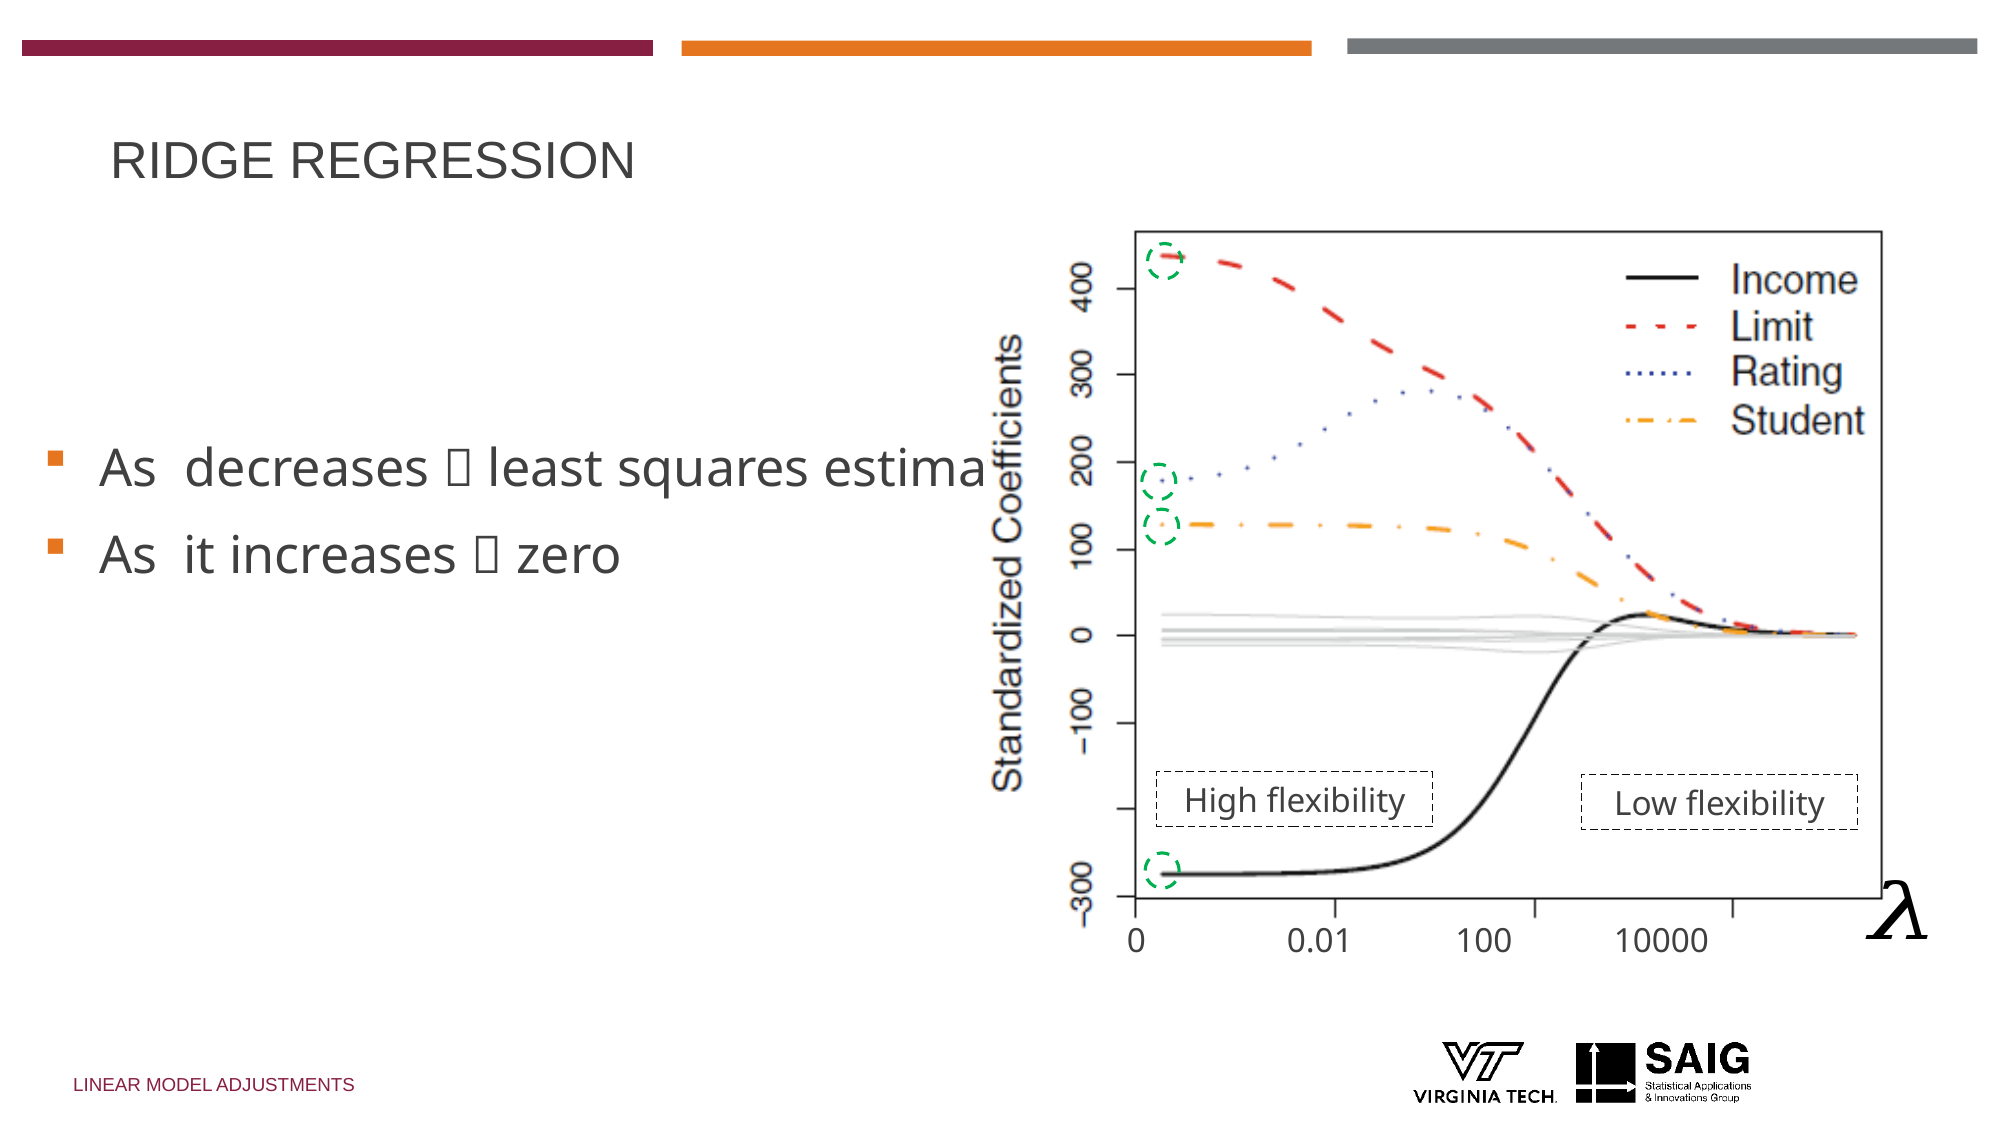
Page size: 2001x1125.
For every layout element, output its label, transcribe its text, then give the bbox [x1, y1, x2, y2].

picture [1576, 1042, 1751, 1103]
footer Linear Model Adjustments [58, 1053, 1177, 1114]
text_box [988, 221, 1942, 968]
picture [1413, 1042, 1557, 1103]
text_box RIDGE REGRESSION [95, 115, 1905, 197]
